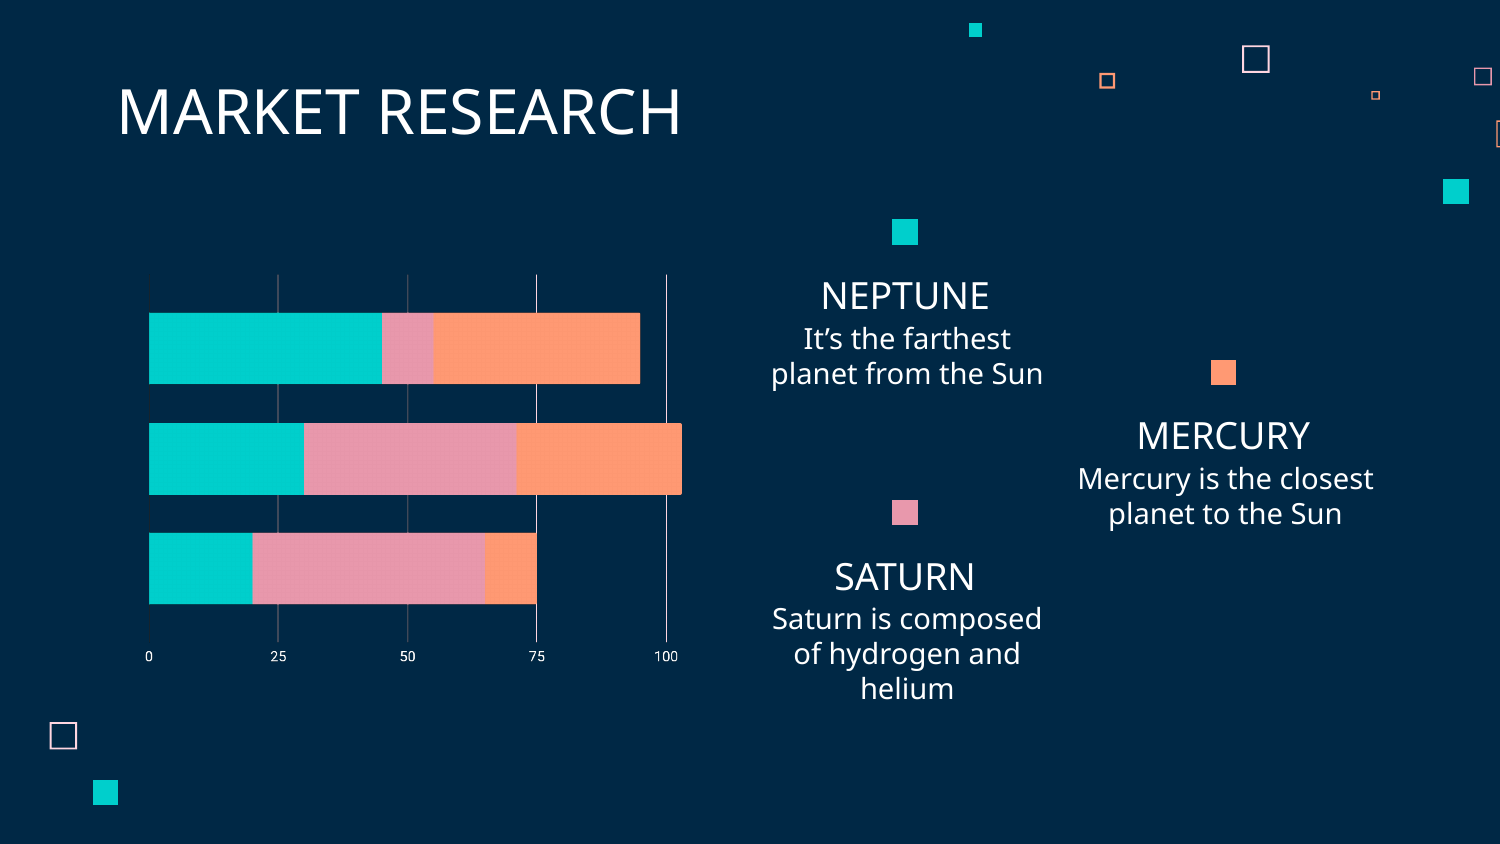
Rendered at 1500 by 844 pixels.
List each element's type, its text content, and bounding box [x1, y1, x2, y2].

subtitle Mercury is the closest planet to the Sun [1058, 445, 1393, 552]
title NEPTUNE [786, 285, 1025, 305]
text_box [892, 219, 918, 246]
subtitle Saturn is composed of hydrogen and helium [740, 585, 1075, 692]
text_box [1210, 359, 1237, 386]
text_box [892, 499, 918, 526]
title SATURN [786, 565, 1025, 585]
picture [126, 252, 715, 687]
subtitle It’s the farthest planet from the Sun [753, 305, 1062, 411]
title MERCURY [1104, 425, 1343, 445]
title MARKET RESEARCH [101, 67, 878, 163]
